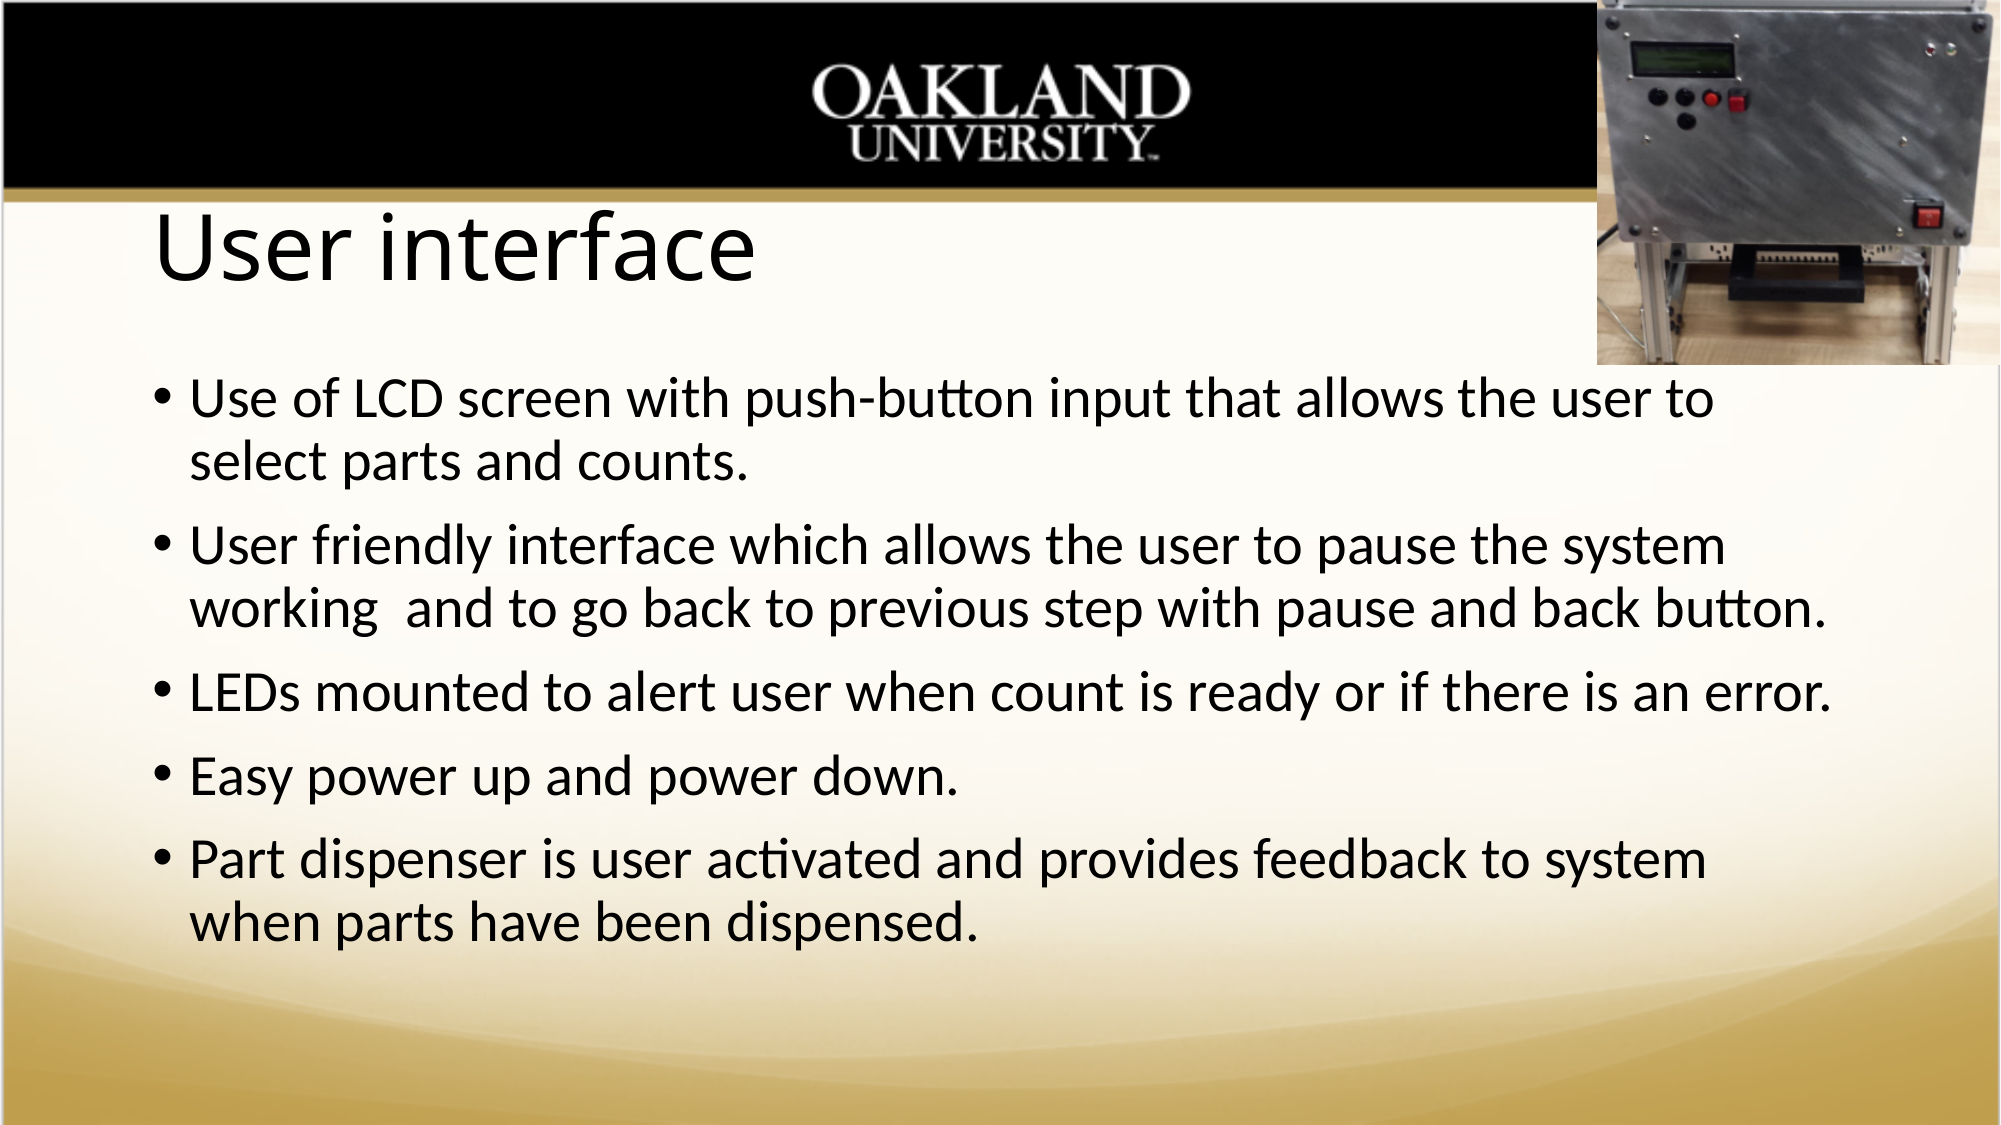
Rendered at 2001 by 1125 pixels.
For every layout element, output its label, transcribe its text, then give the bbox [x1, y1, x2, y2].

list Use of LCD screen with push-button input that allows the user to select parts and counts. User friendly interface which allows the user to pause the system working and to go back to previous step with pause and back button. LEDs mounted to alert user when count is ready or if there is an error. Easy power up and power down. Part dispenser is user activated and provides feedback to system when parts have been dispensed. [137, 359, 1863, 1074]
title User interface [137, 142, 1597, 359]
picture [0, 0, 2001, 1125]
